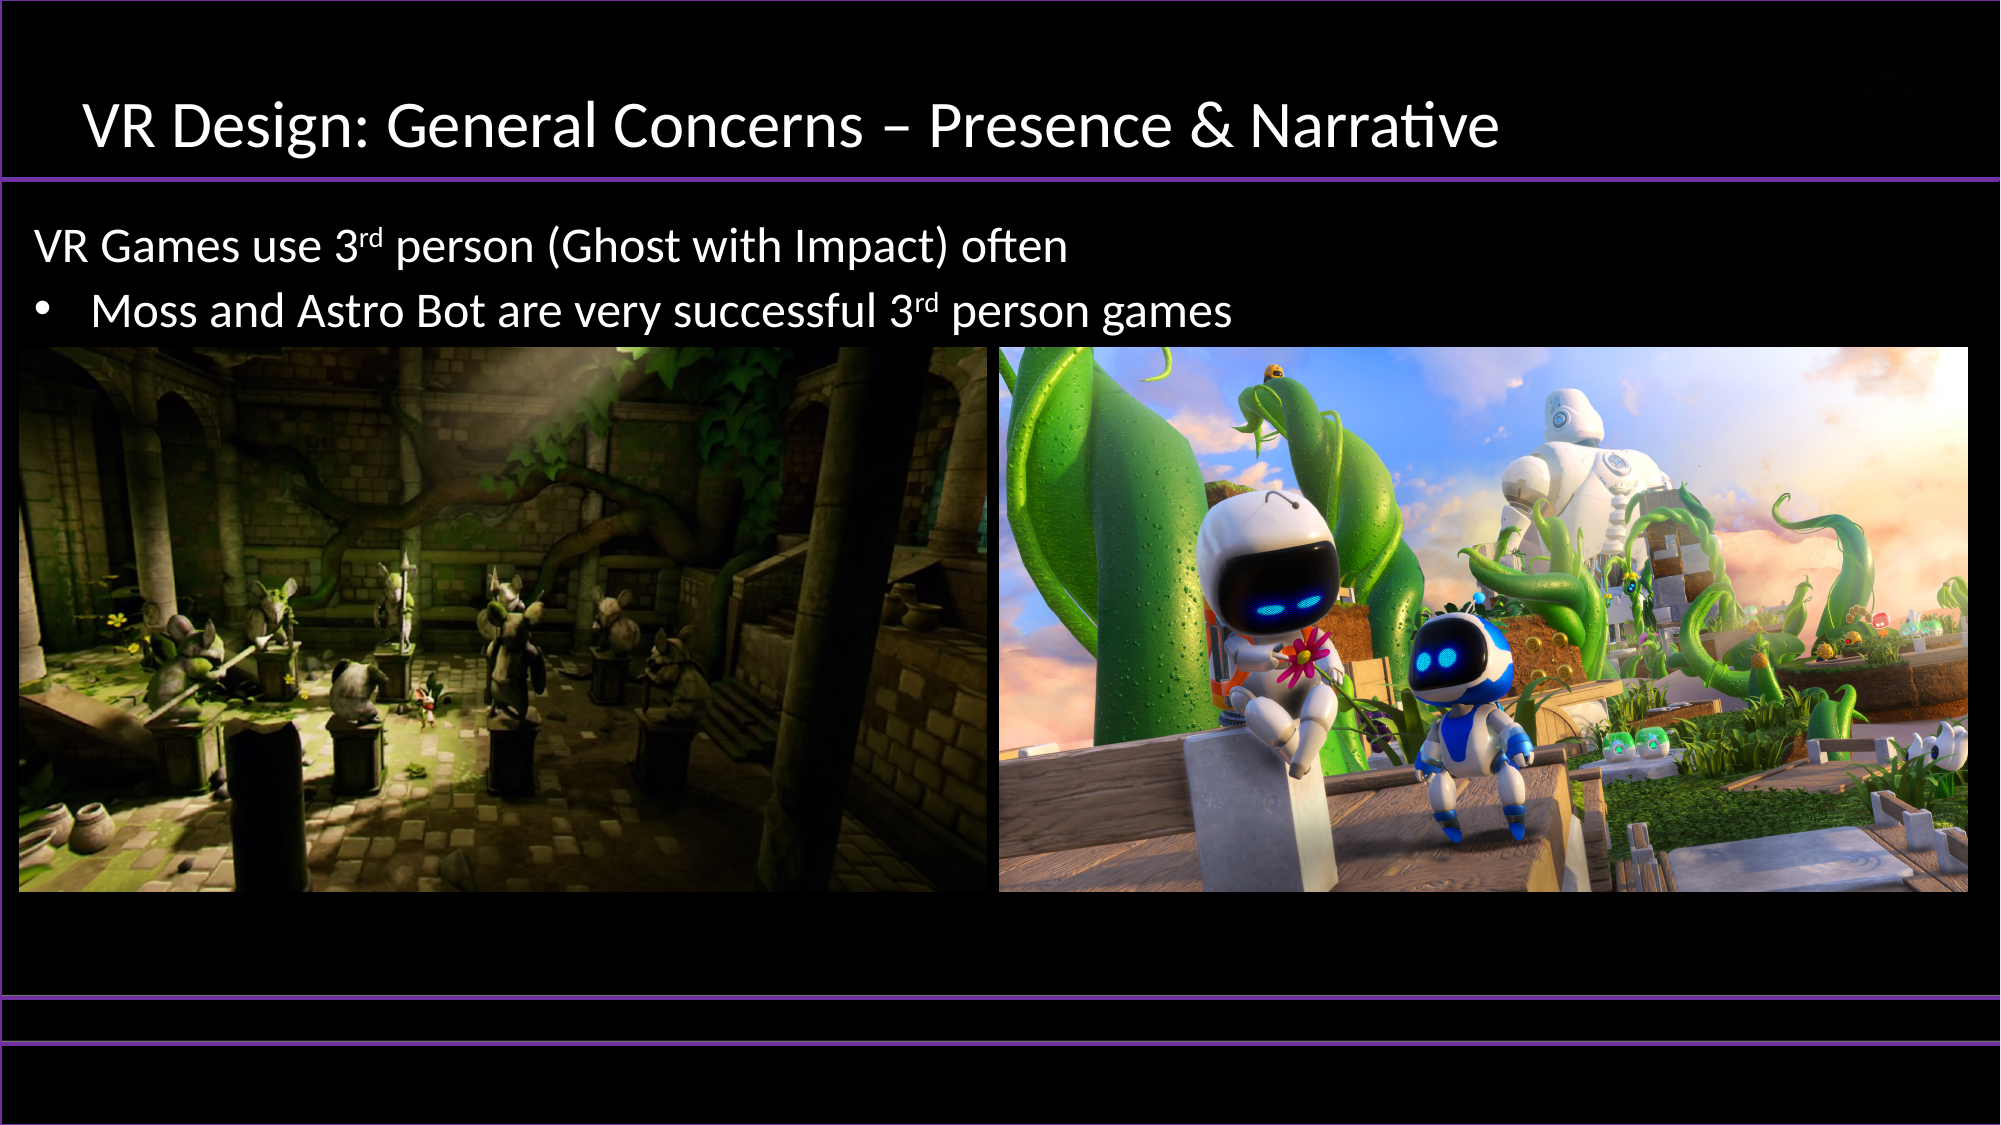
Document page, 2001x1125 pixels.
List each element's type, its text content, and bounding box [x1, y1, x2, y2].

picture [0, 0, 2001, 1125]
title VR Design: General Concerns – Presence & Narrative [67, 45, 1793, 170]
text_box VR Games use 3rd person (Ghost with Impact) often Moss and Astro Bot are very successful 3rd person games [19, 201, 1983, 369]
